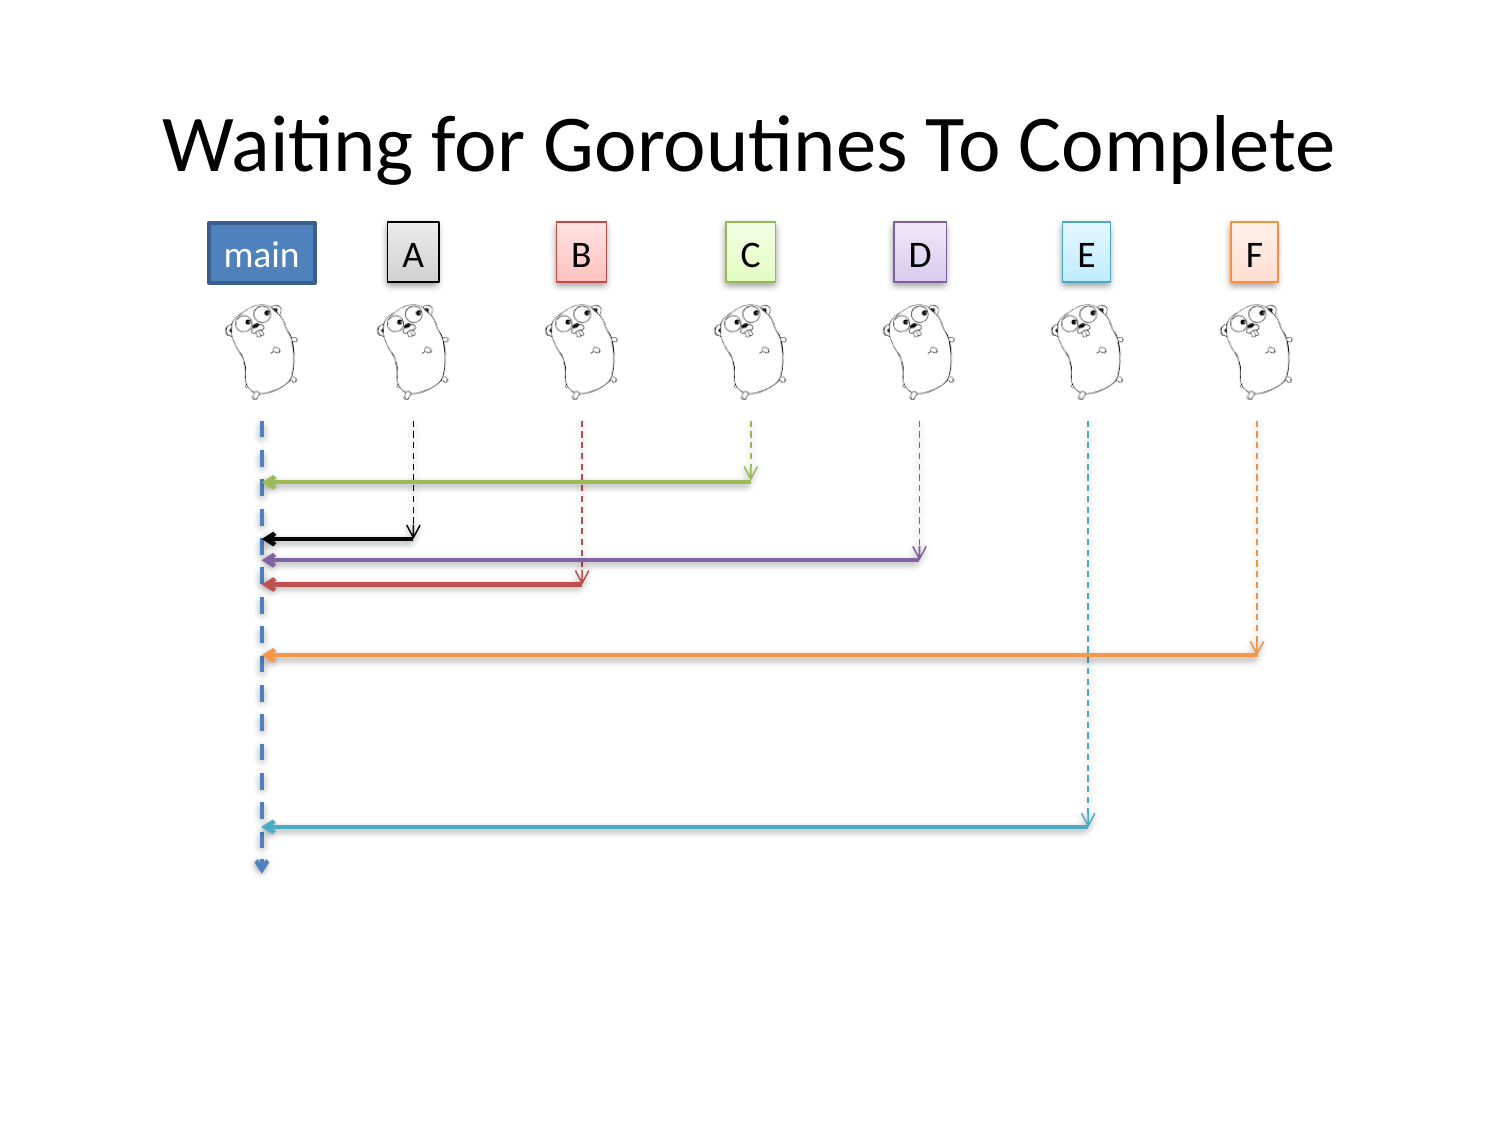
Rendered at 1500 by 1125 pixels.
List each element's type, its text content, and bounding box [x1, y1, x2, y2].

picture [871, 304, 967, 400]
picture [365, 304, 461, 400]
picture [534, 304, 630, 400]
text_box D [893, 221, 947, 283]
text_box main [207, 221, 317, 285]
text_box E [1062, 221, 1111, 283]
text_box F [1230, 221, 1279, 283]
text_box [267, 657, 277, 662]
picture [214, 304, 310, 400]
text_box A [387, 221, 440, 283]
text_box B [556, 221, 607, 283]
text_box C [725, 221, 776, 283]
picture [1040, 304, 1136, 400]
picture [703, 304, 799, 400]
picture [1209, 304, 1305, 400]
title Waiting for Goroutines To Complete [75, 45, 1425, 233]
